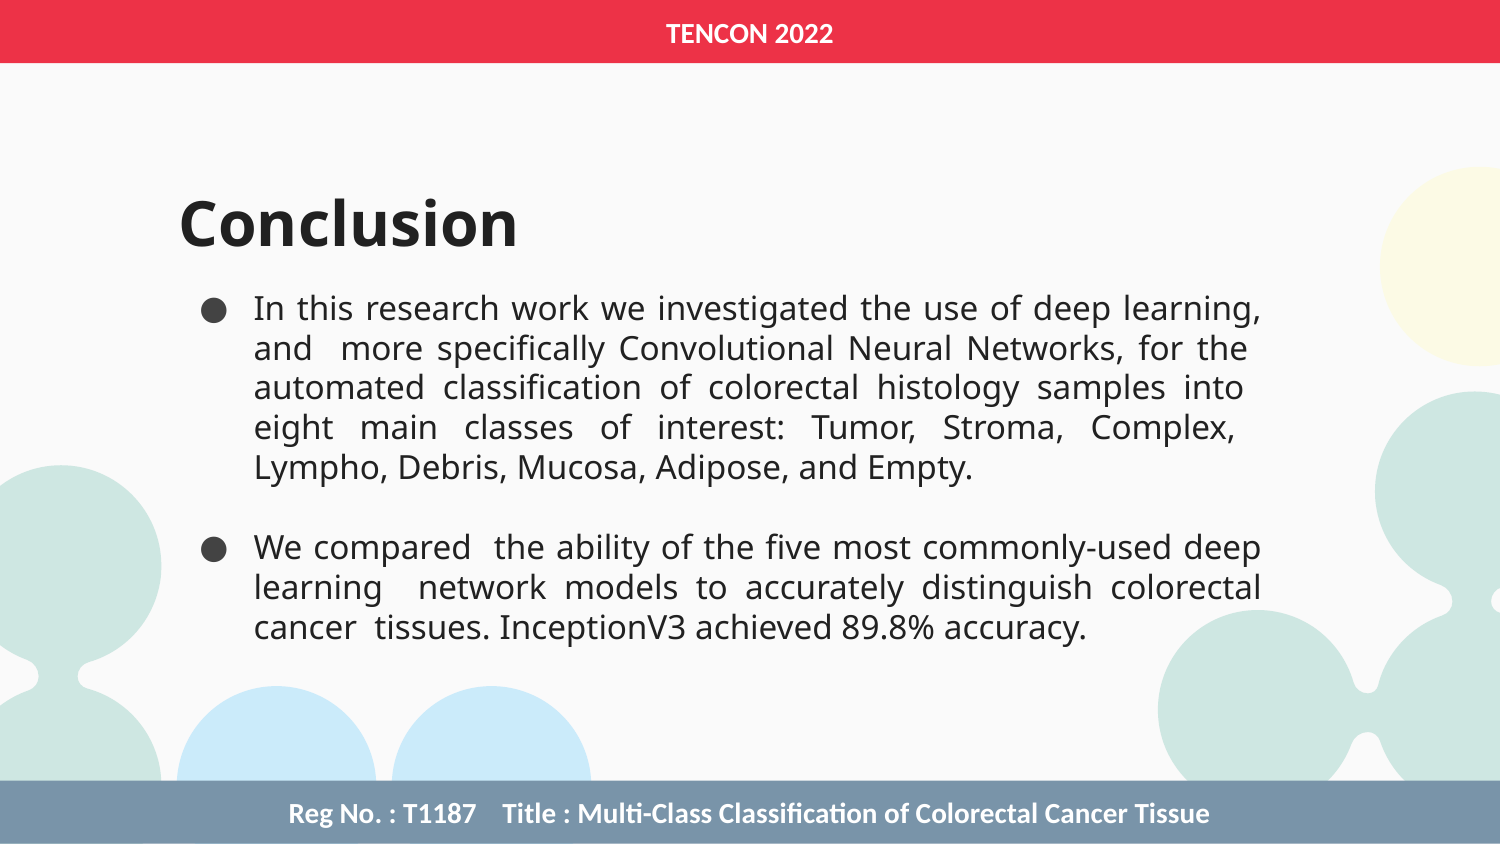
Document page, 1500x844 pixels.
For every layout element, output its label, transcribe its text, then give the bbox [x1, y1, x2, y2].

title Conclusion [163, 168, 1270, 247]
text_box Reg No. : T1187 Title : Multi-Class Classification of Colorectal Cancer Tissue [0, 780, 1500, 844]
list In this research work we investigated the use of deep learning, and more specifically Convolutional Neural Networks, for the automated classification of colorectal histology samples into eight main classes of interest: Tumor, Stroma, Complex, Lympho, Debris, Mucosa, Adipose, and Empty. We compared the ability of the five most commonly-used deep learning network models to accurately distinguish colorectal cancer tissues. InceptionV3 achieved 89.8% accuracy. [163, 271, 1279, 741]
text_box TENCON 2022 [0, 0, 1500, 64]
